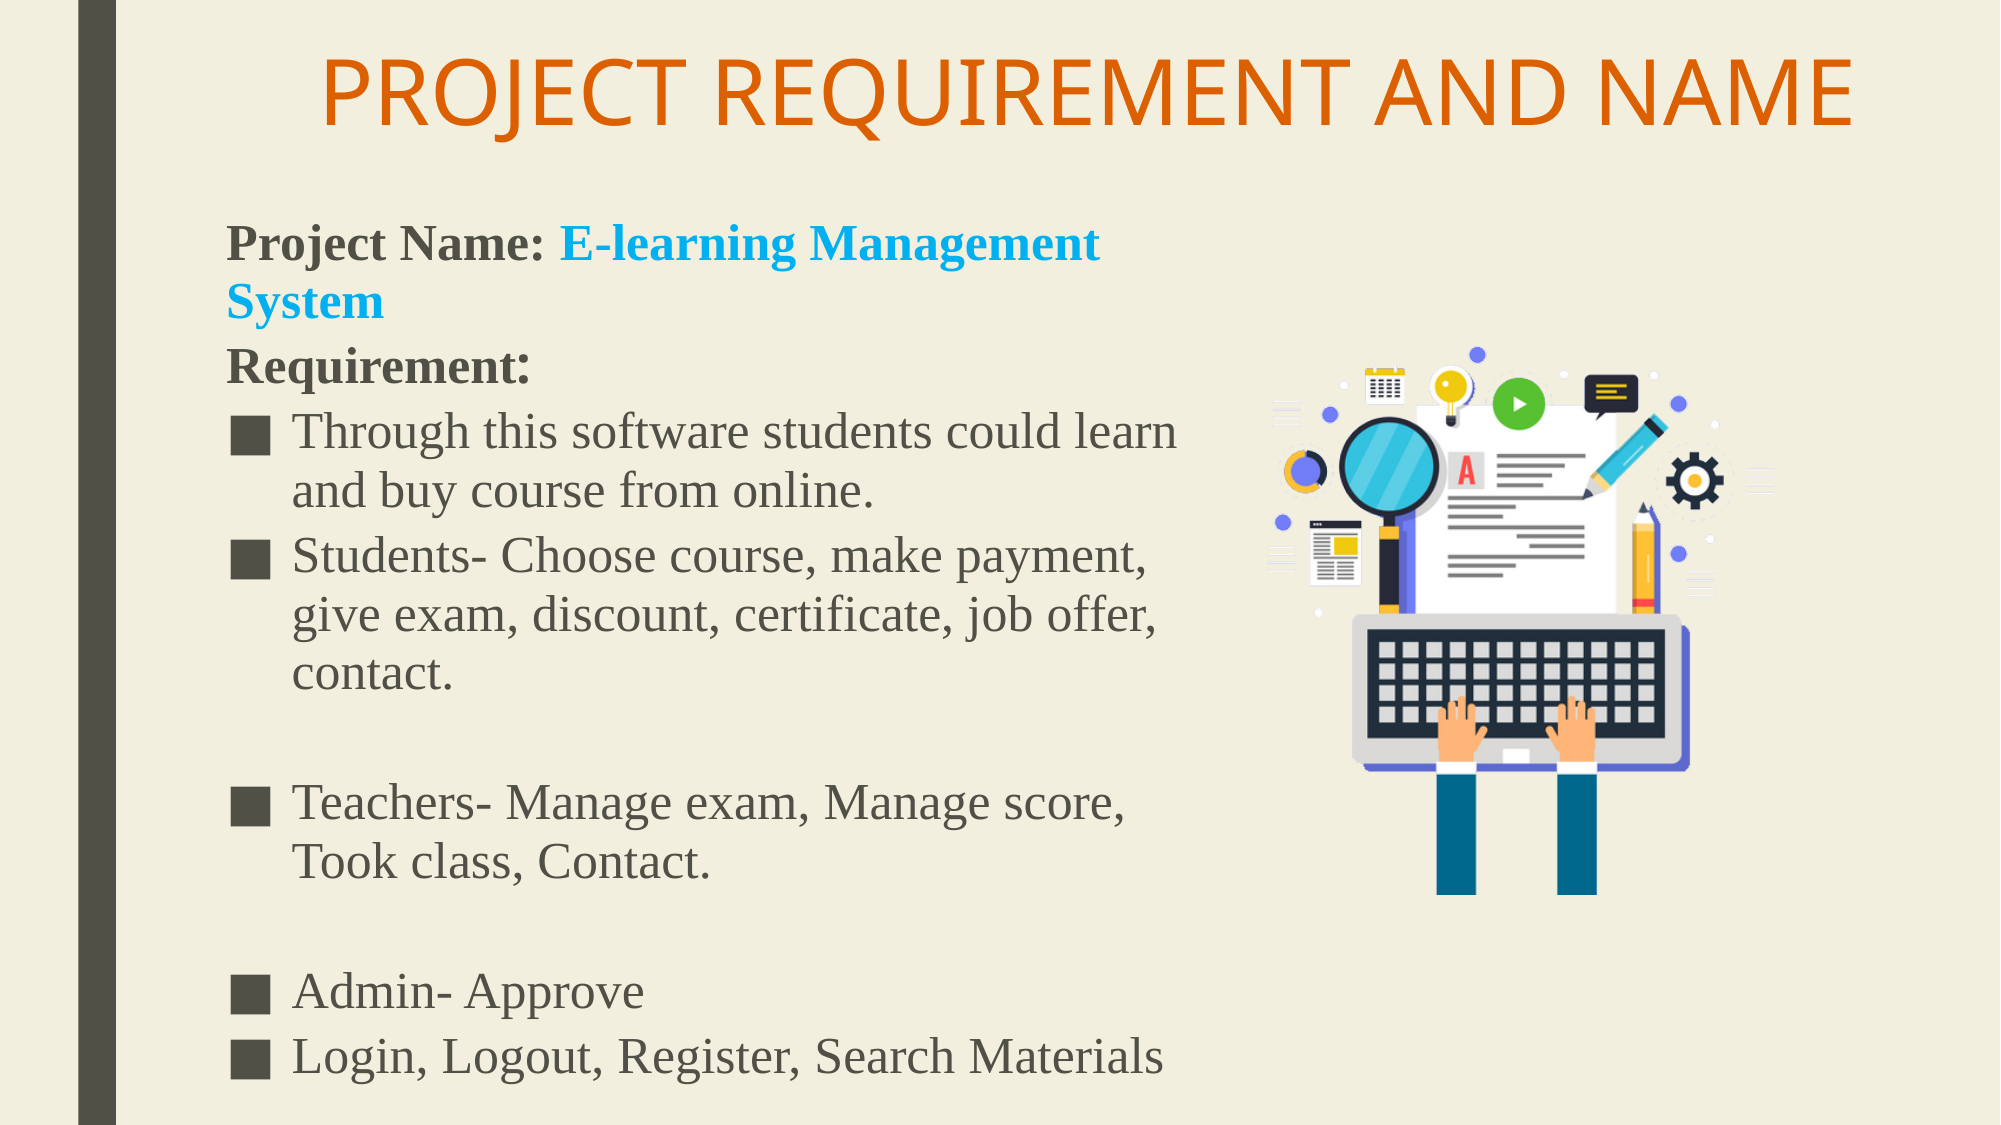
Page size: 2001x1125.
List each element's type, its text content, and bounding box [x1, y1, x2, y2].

title PROJECT REQUIREMENT AND NAME [303, 40, 1974, 205]
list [1240, 306, 1804, 896]
list Project Name: E-learning Management System Requirement: Through this software students could learn and buy course from online. Students- Choose course, make payment, give exam, discount, certificate, job offer, contact. Teachers- Manage exam, Manage score, Took class, Contact. Admin- Approve Login, Logout, Register, Search Materials [211, 205, 1241, 1125]
